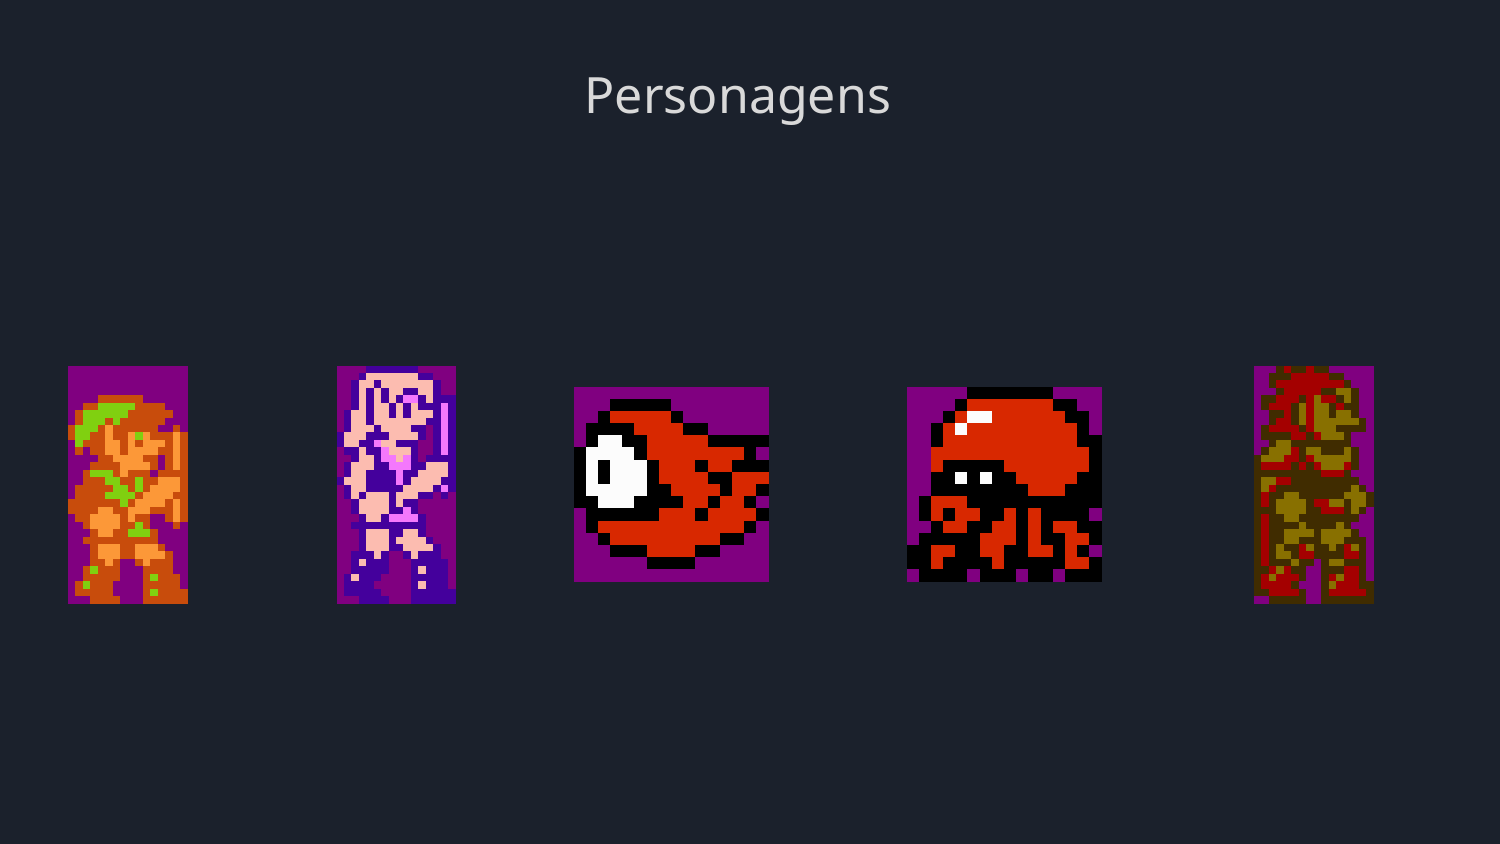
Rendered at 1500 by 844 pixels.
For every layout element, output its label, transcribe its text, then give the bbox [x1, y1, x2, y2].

picture [68, 365, 188, 604]
picture [574, 387, 769, 583]
picture [907, 387, 1103, 583]
text_box Personagens [258, 48, 1218, 138]
picture [336, 365, 457, 604]
picture [1254, 365, 1374, 604]
